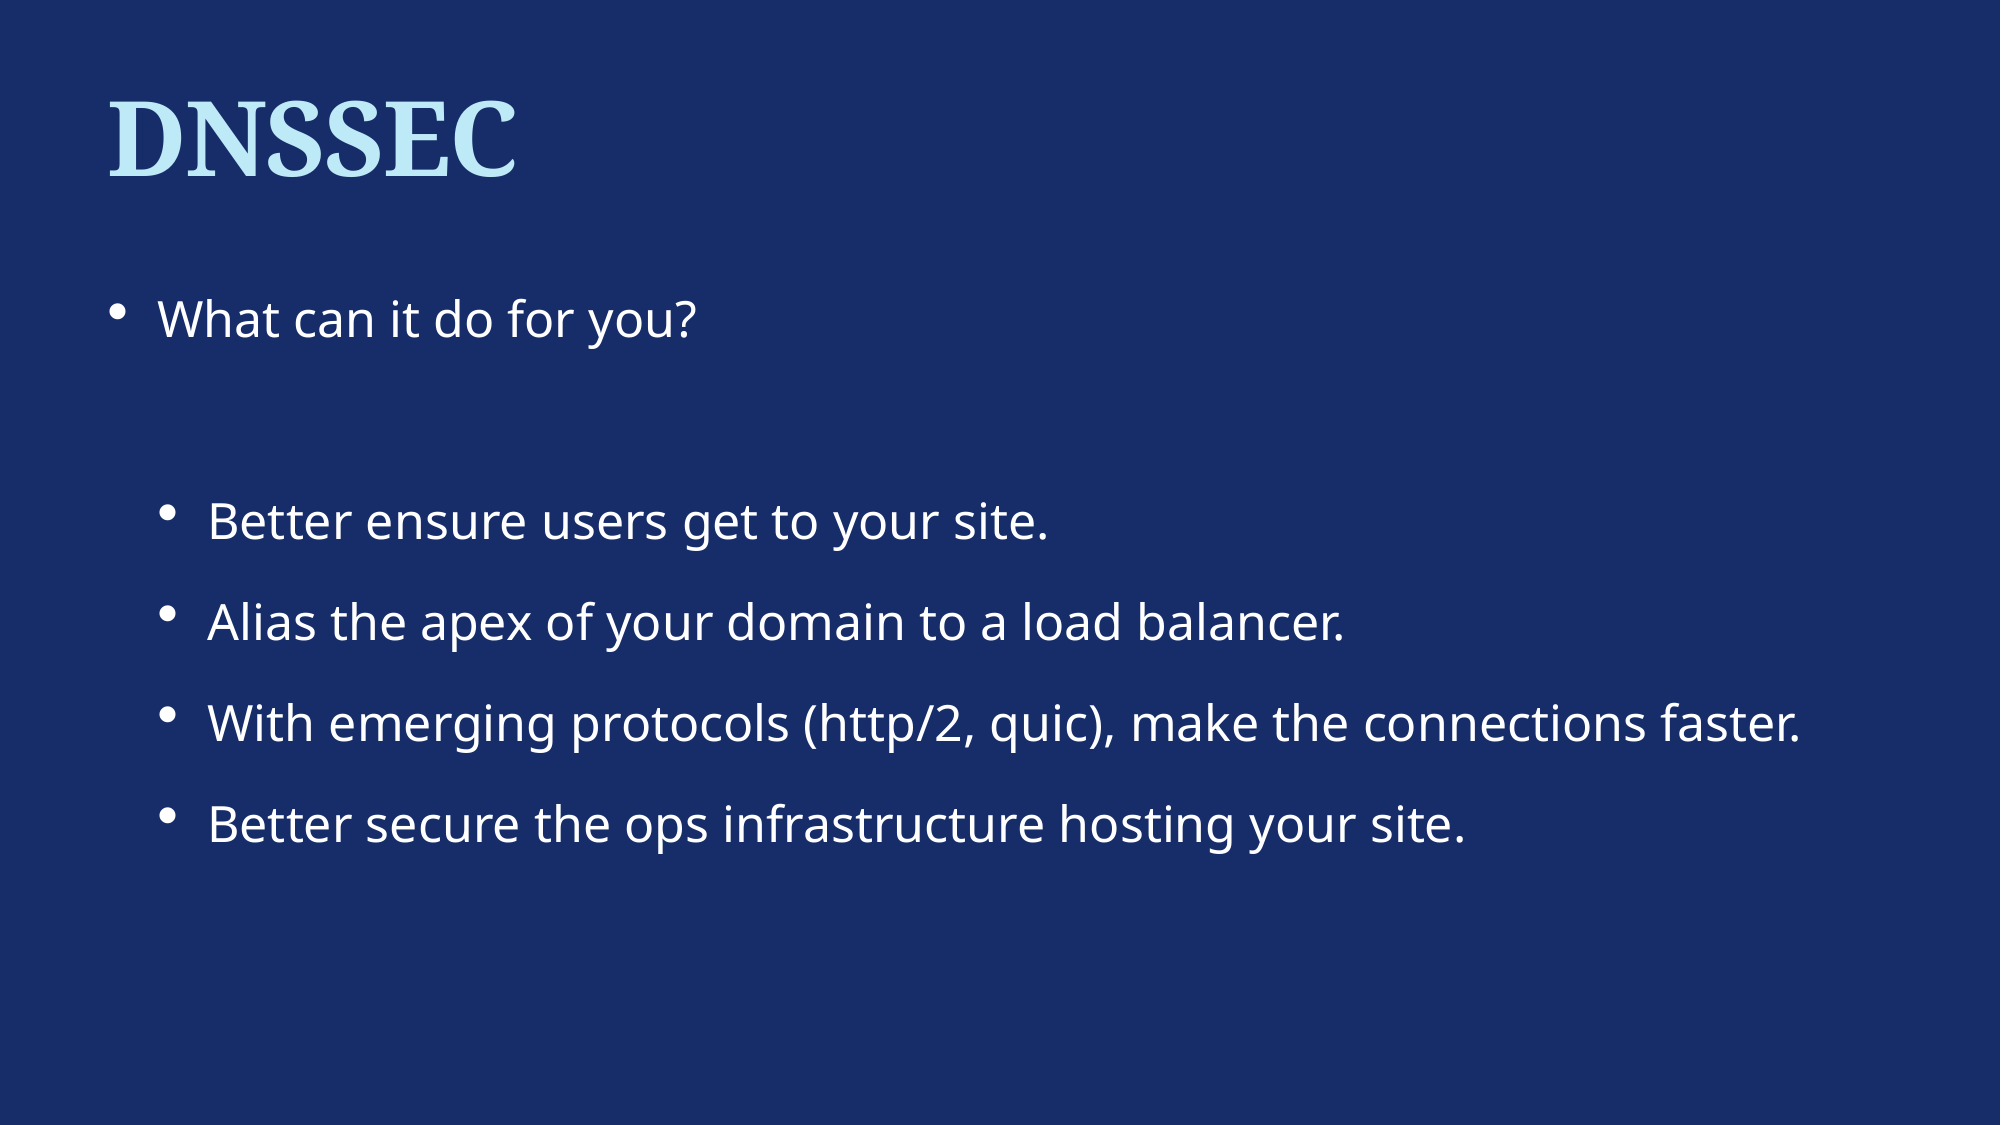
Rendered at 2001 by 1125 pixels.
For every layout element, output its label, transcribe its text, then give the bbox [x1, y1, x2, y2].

title DNSSEC [98, 87, 1902, 207]
list What can it do for you? Better ensure users get to your site. Alias the apex of your domain to a load balancer. With emerging protocols (http/2, quic), make the connections faster. Better secure the ops infrastructure hosting your site. [98, 285, 1902, 964]
